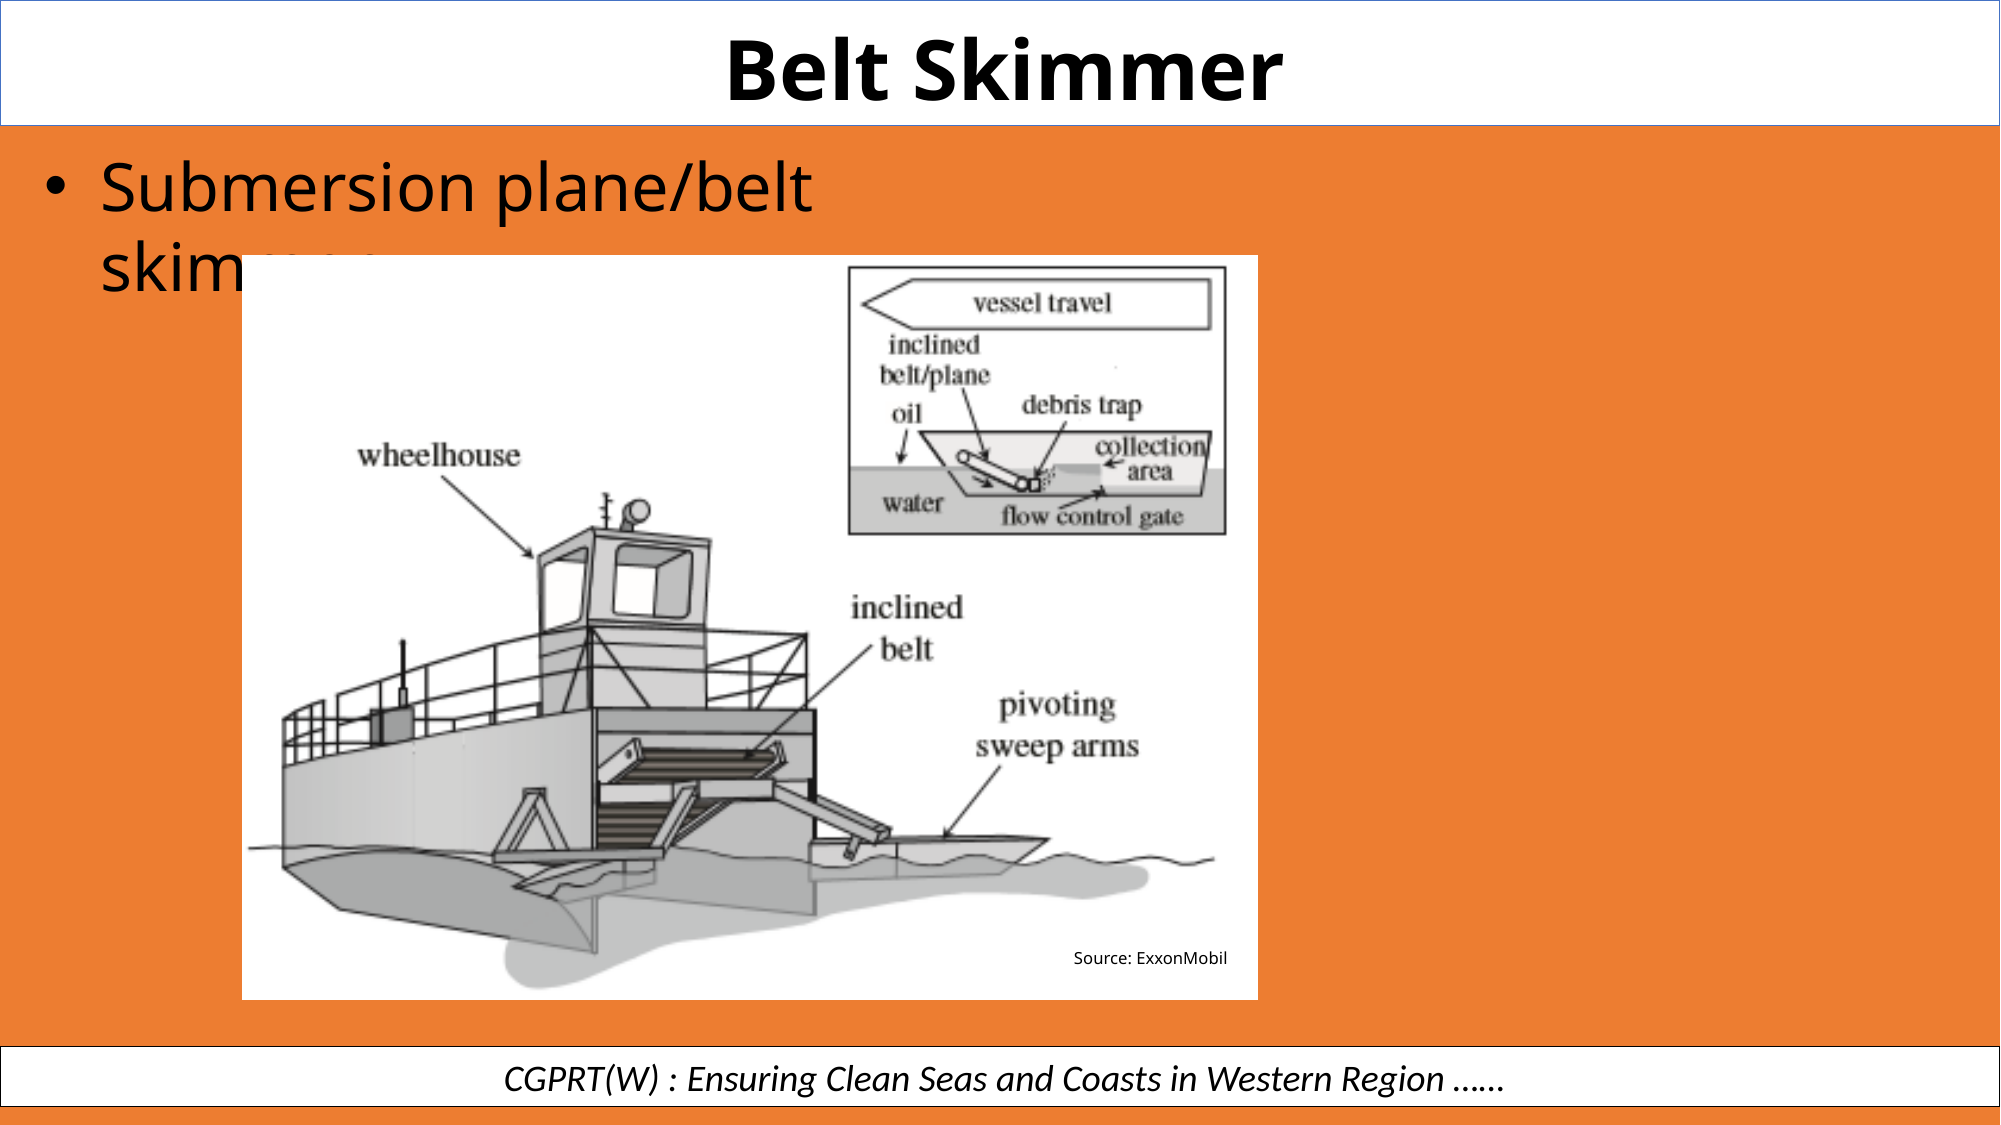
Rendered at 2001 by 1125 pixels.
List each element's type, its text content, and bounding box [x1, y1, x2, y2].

text_box CGPRT(W) : Ensuring Clean Seas and Coasts in Western Region …… [0, 1046, 2000, 1107]
text_box Belt Skimmer [75, 21, 1935, 114]
text_box [0, 0, 2000, 126]
picture [242, 255, 1258, 1000]
text_box Submersion plane/belt skimmer [29, 137, 1105, 256]
